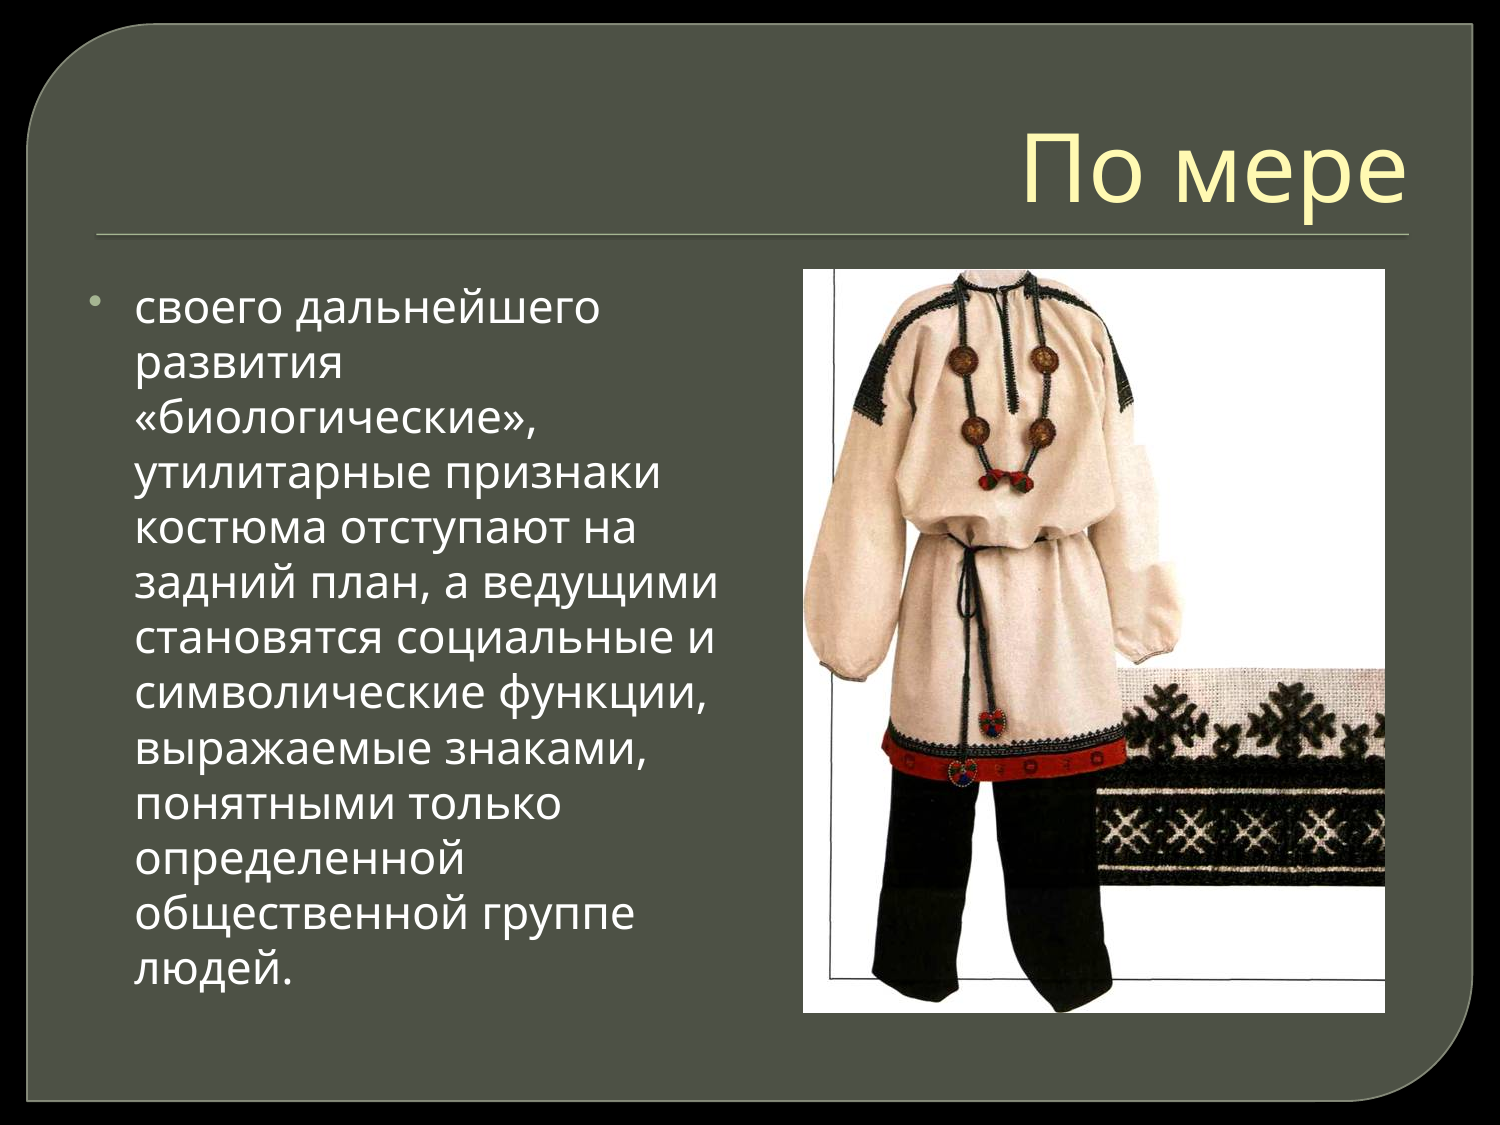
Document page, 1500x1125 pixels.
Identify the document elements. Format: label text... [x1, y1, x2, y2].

list своего дальнейшего развития «биологические», утилитарные признаки костюма отступают на задний план, а ведущими становятся социальные и символические функции, выражаемые знаками, понятными только определенной общественной группе людей. [75, 270, 738, 1013]
title По мере [75, 41, 1425, 230]
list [802, 269, 1385, 1013]
